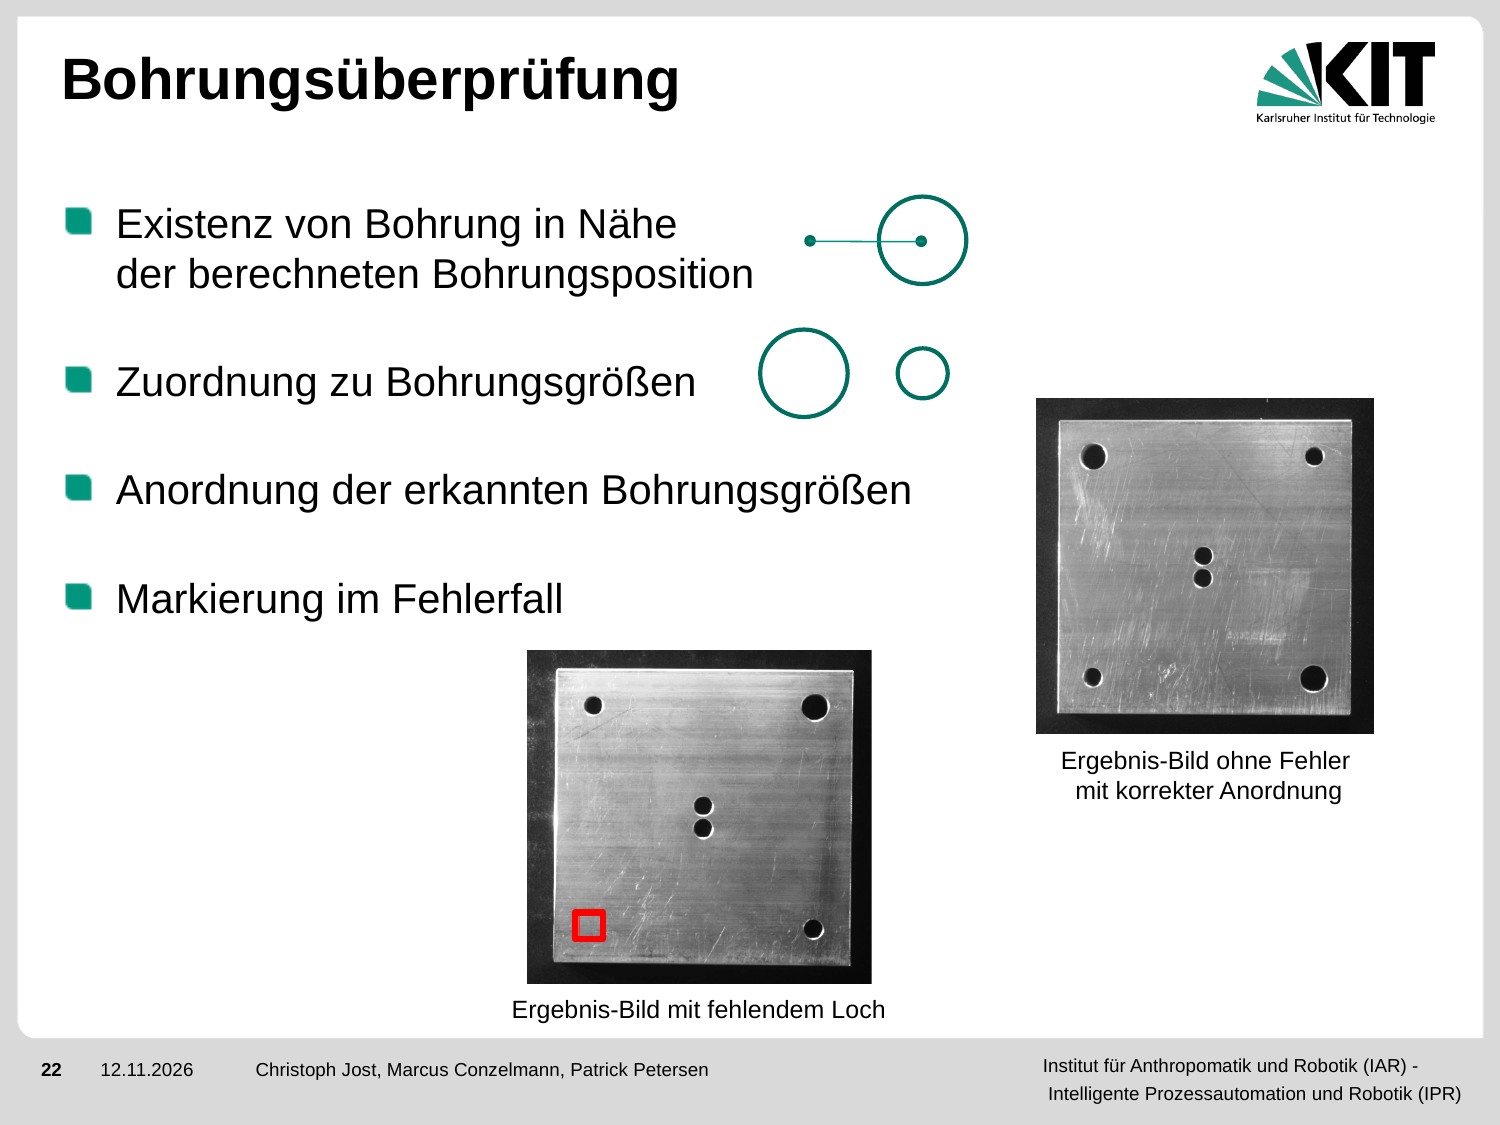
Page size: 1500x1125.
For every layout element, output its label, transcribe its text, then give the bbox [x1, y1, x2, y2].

text_box [915, 235, 927, 243]
text_box Ergebnis-Bild mit fehlendem Loch [496, 986, 902, 1031]
text_box [895, 346, 950, 401]
title Bohrungsüberprüfung [17, 23, 1152, 138]
list Existenz von Bohrung in Nähe der berechneten Bohrungsposition Zuordnung zu Bohrungsgrößen Anordnung der erkannten Bohrungsgrößen Markierung im Fehlerfall [64, 196, 1436, 1000]
text_box [758, 327, 850, 420]
text_box [804, 235, 816, 247]
text_box Ergebnis-Bild ohne Fehler mit korrekter Anordnung [1045, 743, 1373, 813]
picture [0, 0, 1500, 1125]
text_box [876, 194, 969, 287]
